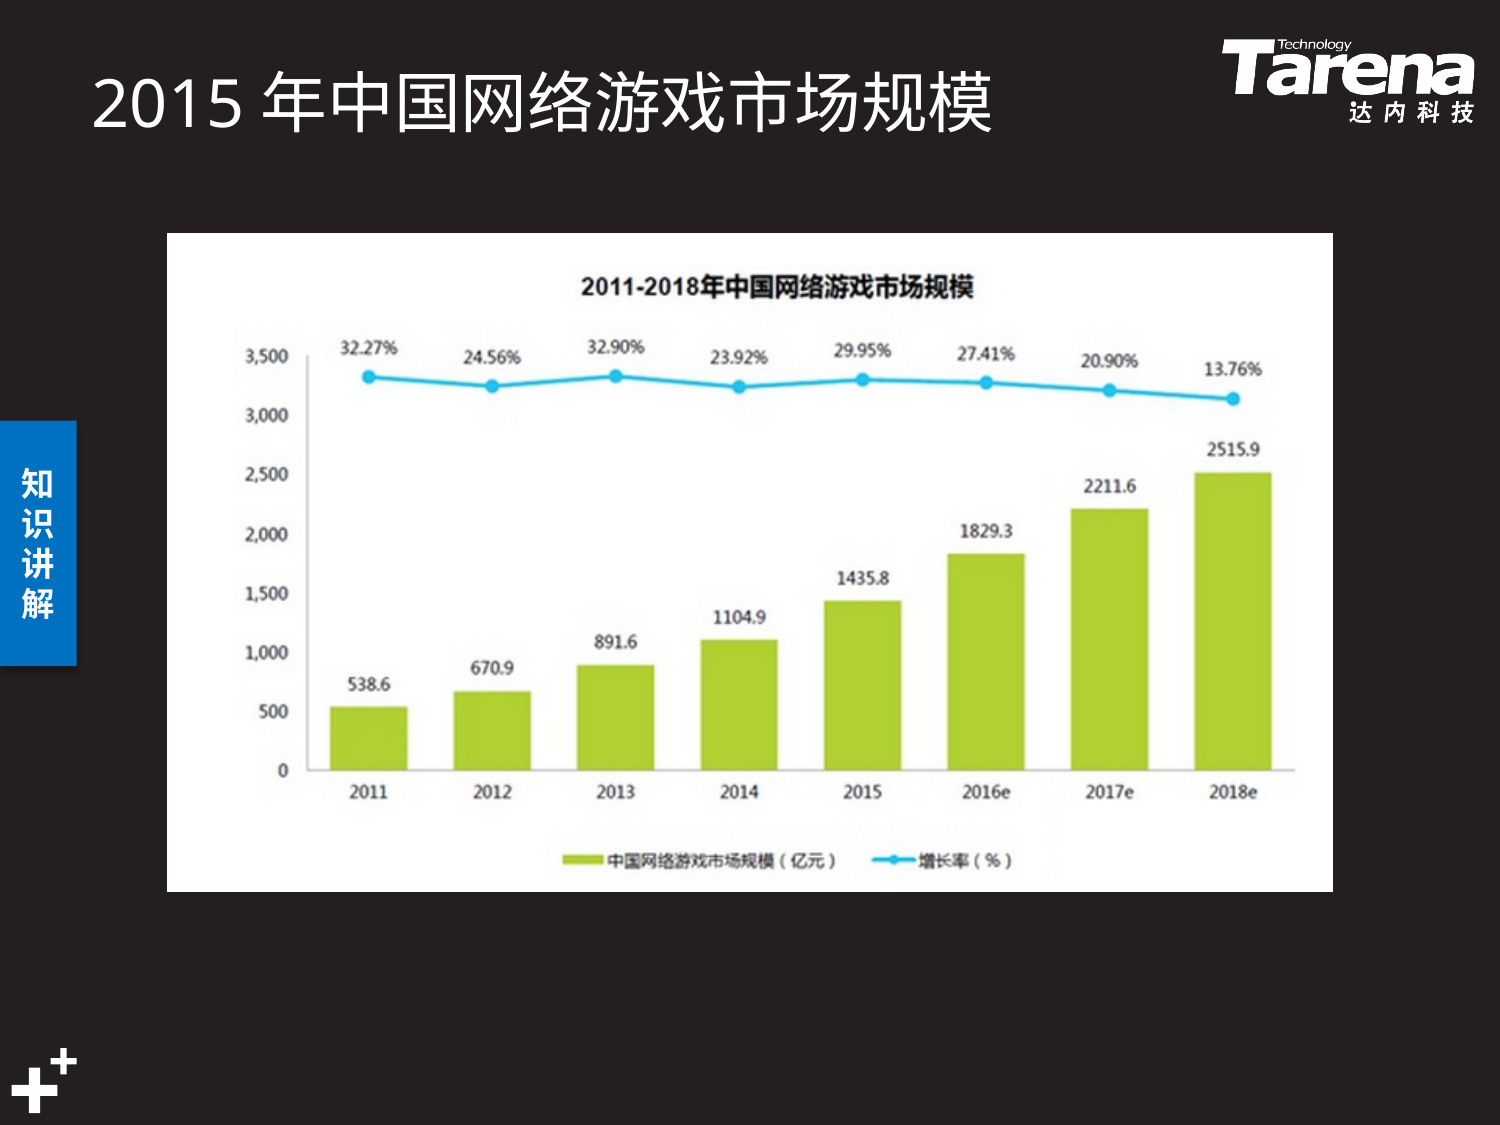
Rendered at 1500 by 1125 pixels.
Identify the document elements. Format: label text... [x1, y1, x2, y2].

picture [1222, 39, 1475, 123]
title 2015年中国网络游戏市场规模 [76, 42, 1188, 160]
picture [166, 233, 1333, 892]
